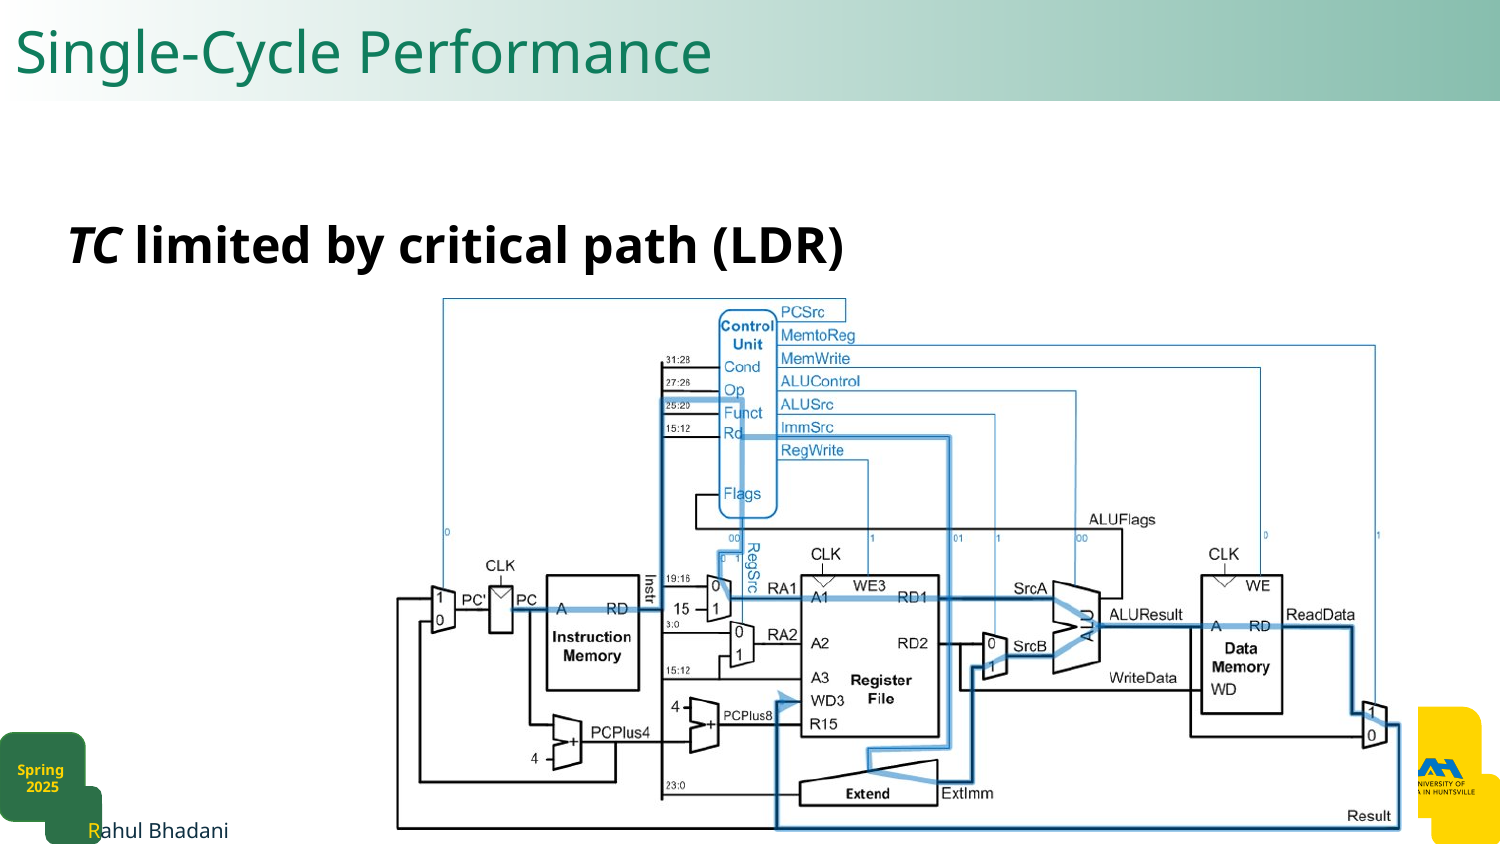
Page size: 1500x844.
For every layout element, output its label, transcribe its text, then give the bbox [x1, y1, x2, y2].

list TC limited by critical path (LDR)​ [51, 189, 1449, 750]
picture [379, 287, 1475, 839]
title Single-Cycle Performance​ [0, 0, 1500, 101]
